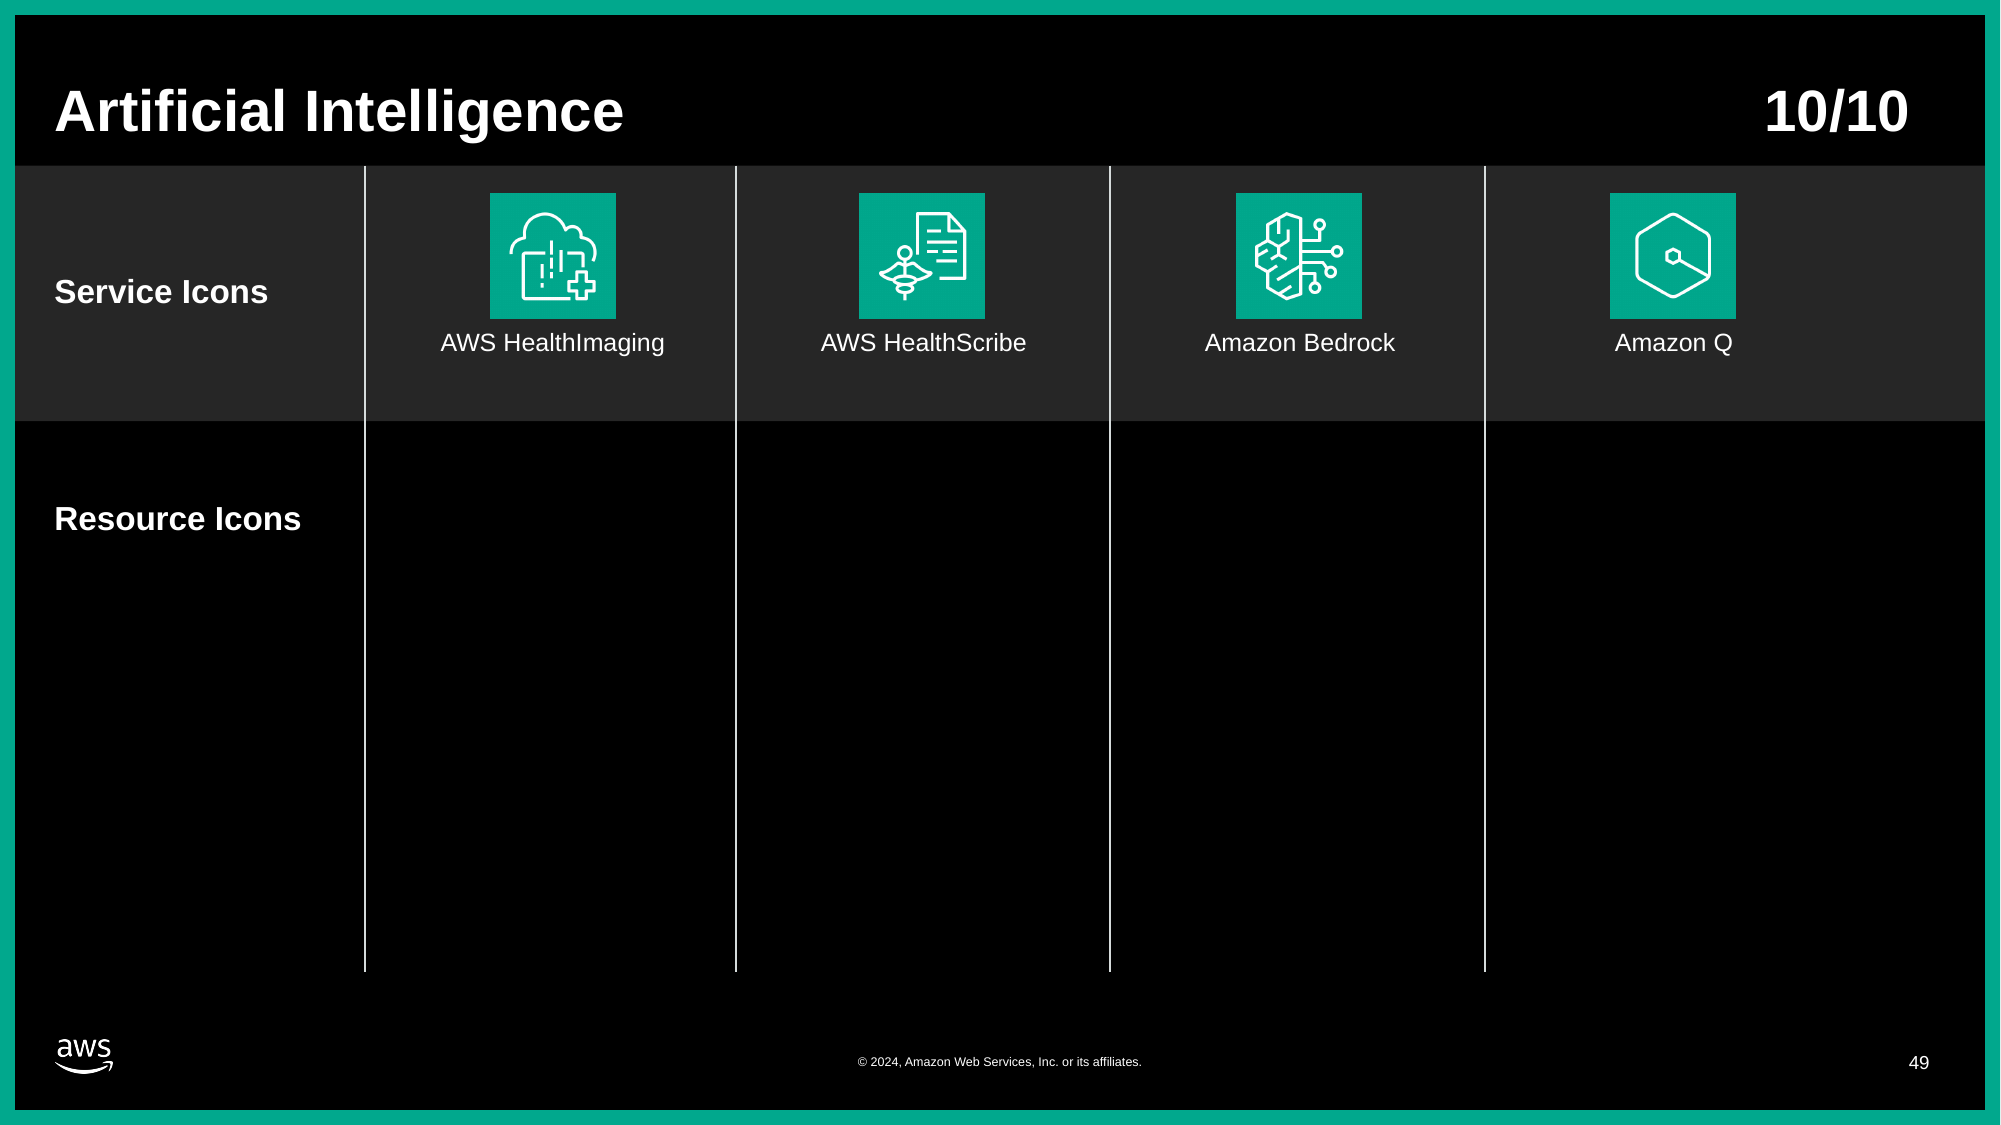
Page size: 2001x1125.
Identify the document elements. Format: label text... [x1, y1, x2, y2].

picture [1236, 193, 1362, 319]
picture [859, 193, 985, 319]
picture [55, 1039, 113, 1074]
slide_number 49 [1494, 1031, 1945, 1092]
picture [490, 193, 616, 319]
text_box Amazon Bedrock [1113, 319, 1484, 364]
text_box AWS HealthScribe [736, 319, 1109, 364]
picture [1610, 193, 1736, 319]
text_box AWS HealthImaging [369, 319, 735, 364]
text_box Amazon Q [1488, 319, 1860, 364]
title Artificial Intelligence 10/10 [39, 59, 1945, 166]
footer © 2024, Amazon Web Services, Inc. or its affiliates. [662, 1031, 1338, 1092]
